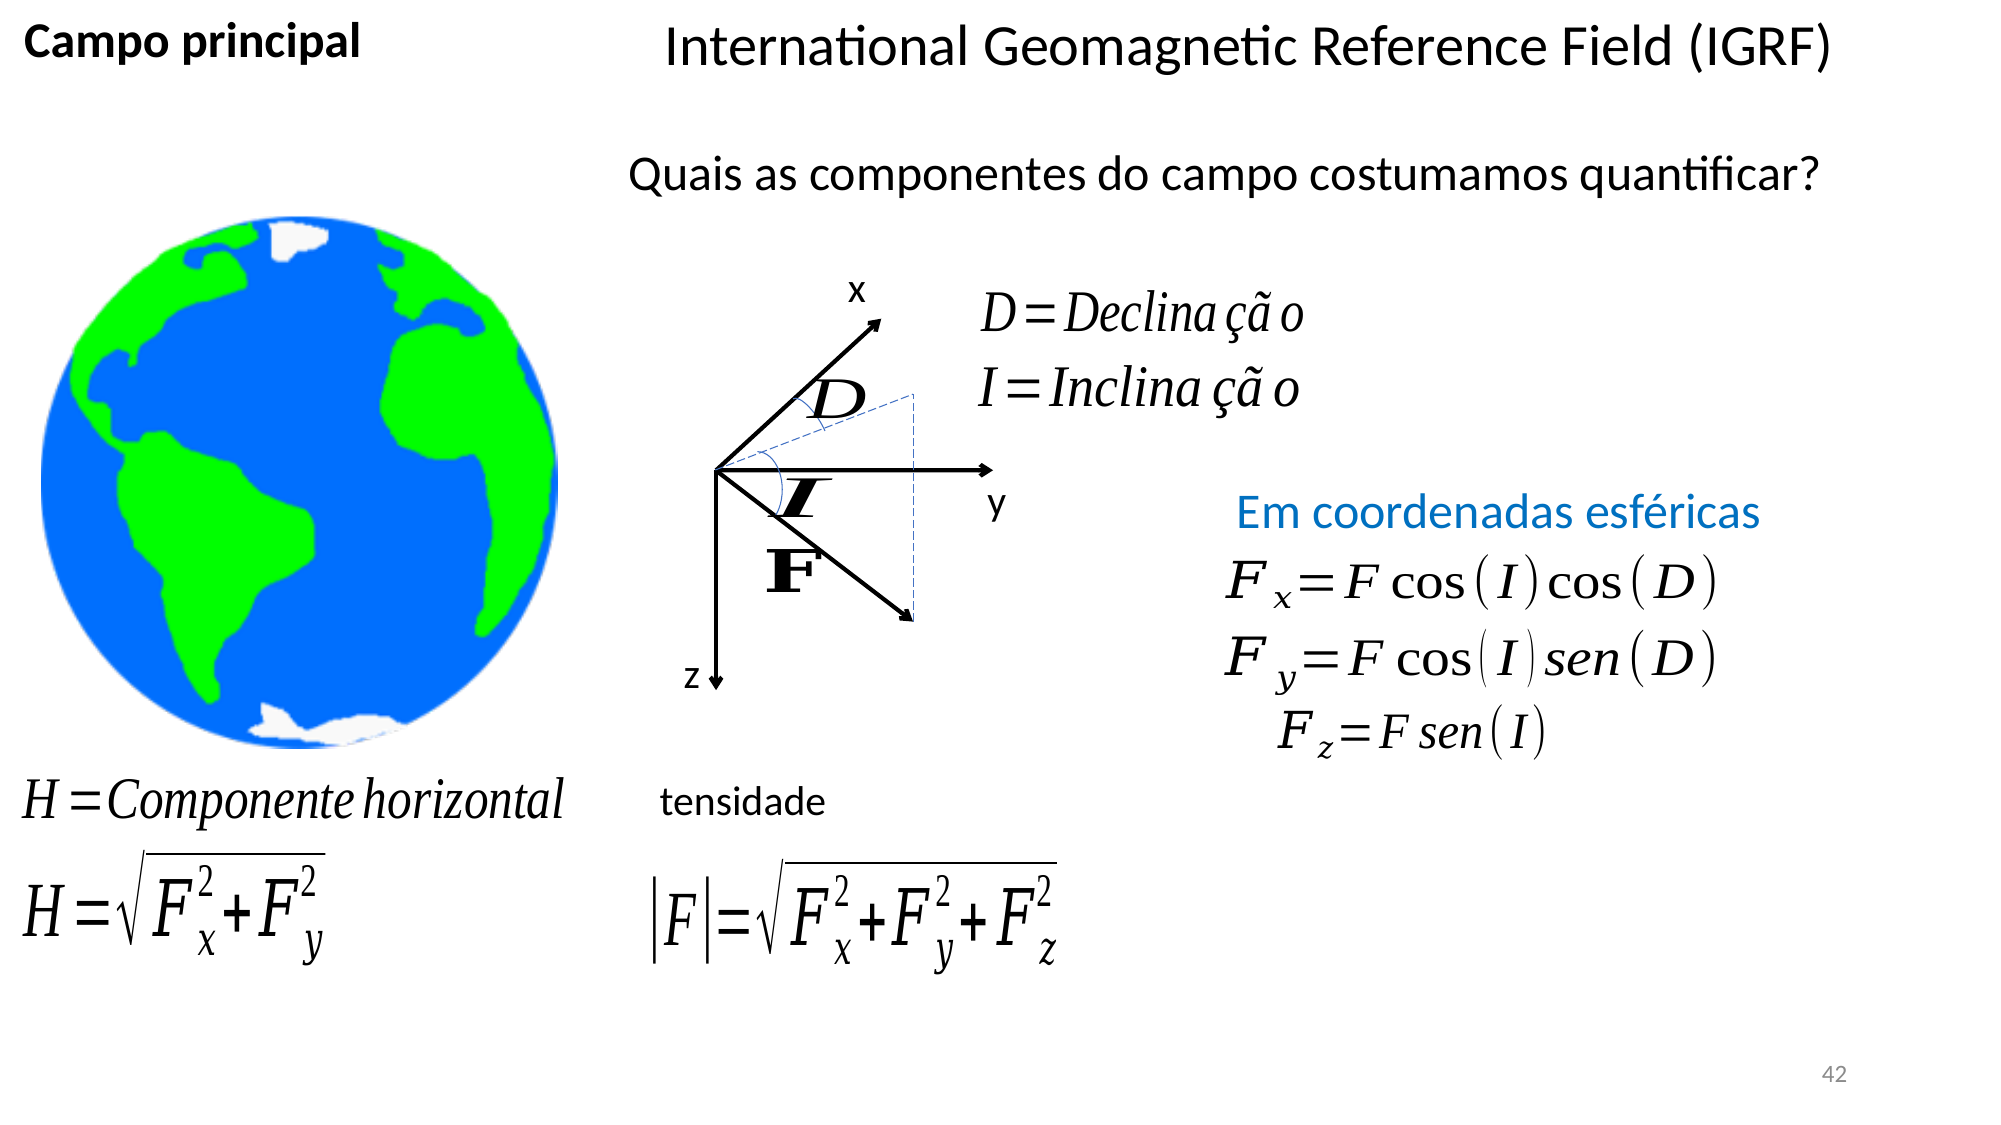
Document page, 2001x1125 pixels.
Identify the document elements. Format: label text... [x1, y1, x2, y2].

text_box International Geomagnetic Reference Field (IGRF) [649, 0, 1863, 85]
text_box y [972, 465, 1022, 531]
text_box z [668, 639, 715, 705]
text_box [715, 470, 912, 622]
text_box Quais as componentes do campo costumamos quantificar? [613, 133, 1863, 209]
text_box Em coordenadas esféricas [1222, 470, 1791, 546]
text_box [716, 318, 882, 394]
text_box Campo principal [9, 0, 414, 75]
text_box x [833, 253, 881, 318]
picture [41, 215, 558, 749]
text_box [715, 394, 912, 470]
slide_number 42 [1412, 1042, 1863, 1103]
